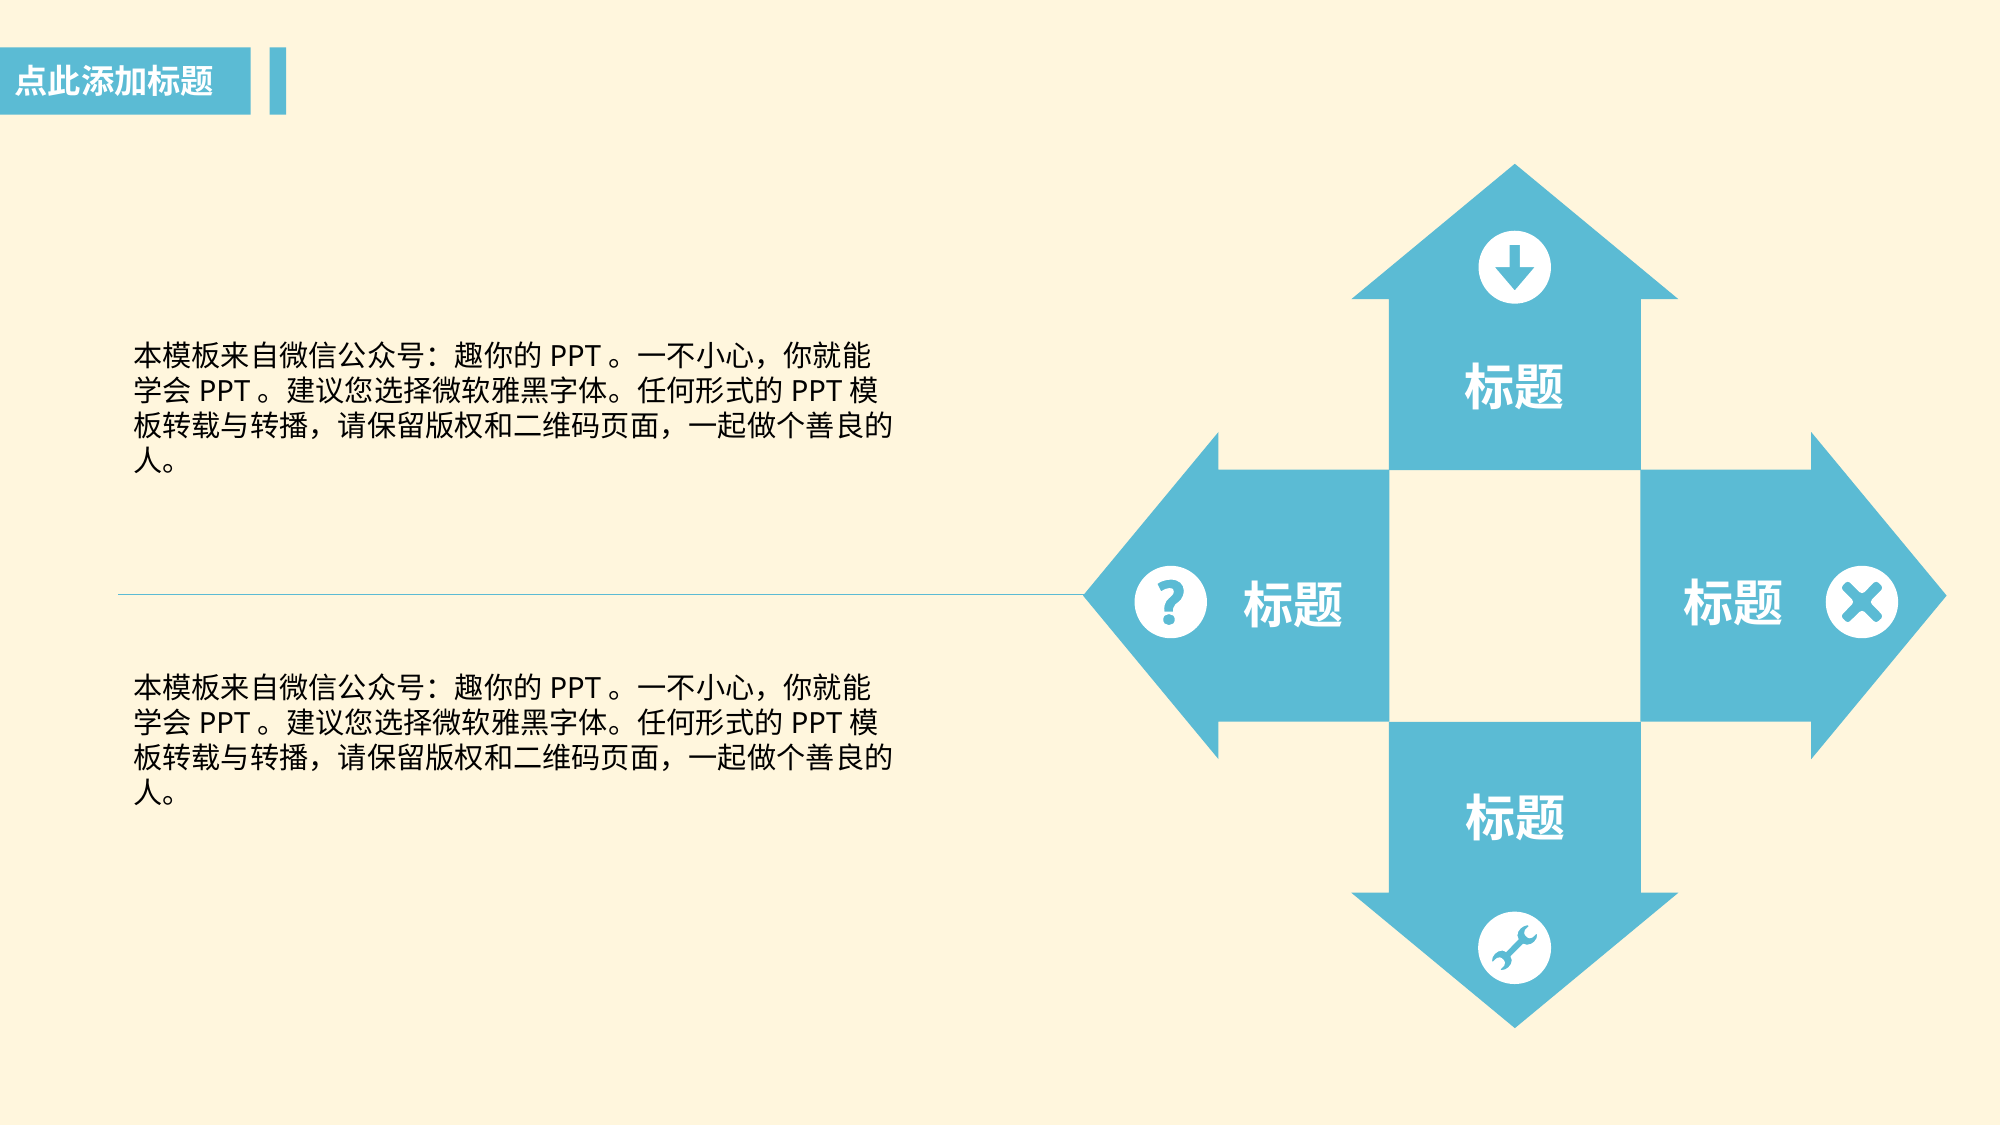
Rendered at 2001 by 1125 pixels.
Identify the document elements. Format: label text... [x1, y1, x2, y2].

text_box 标题 [1187, 565, 1401, 641]
text_box [0, 46, 252, 116]
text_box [118, 329, 910, 784]
text_box [1840, 565, 1899, 639]
text_box [1081, 429, 1391, 762]
text_box 标题 [1408, 778, 1623, 854]
text_box [1348, 162, 1682, 472]
text_box [1348, 720, 1682, 1030]
text_box [1134, 565, 1187, 639]
text_box [1639, 429, 1948, 763]
text_box [269, 46, 287, 116]
text_box 点此添加标题 [0, 53, 237, 108]
text_box 标题 [1626, 563, 1840, 639]
text_box 标题 [1407, 348, 1622, 423]
text_box [1478, 230, 1551, 304]
text_box [1478, 911, 1552, 985]
